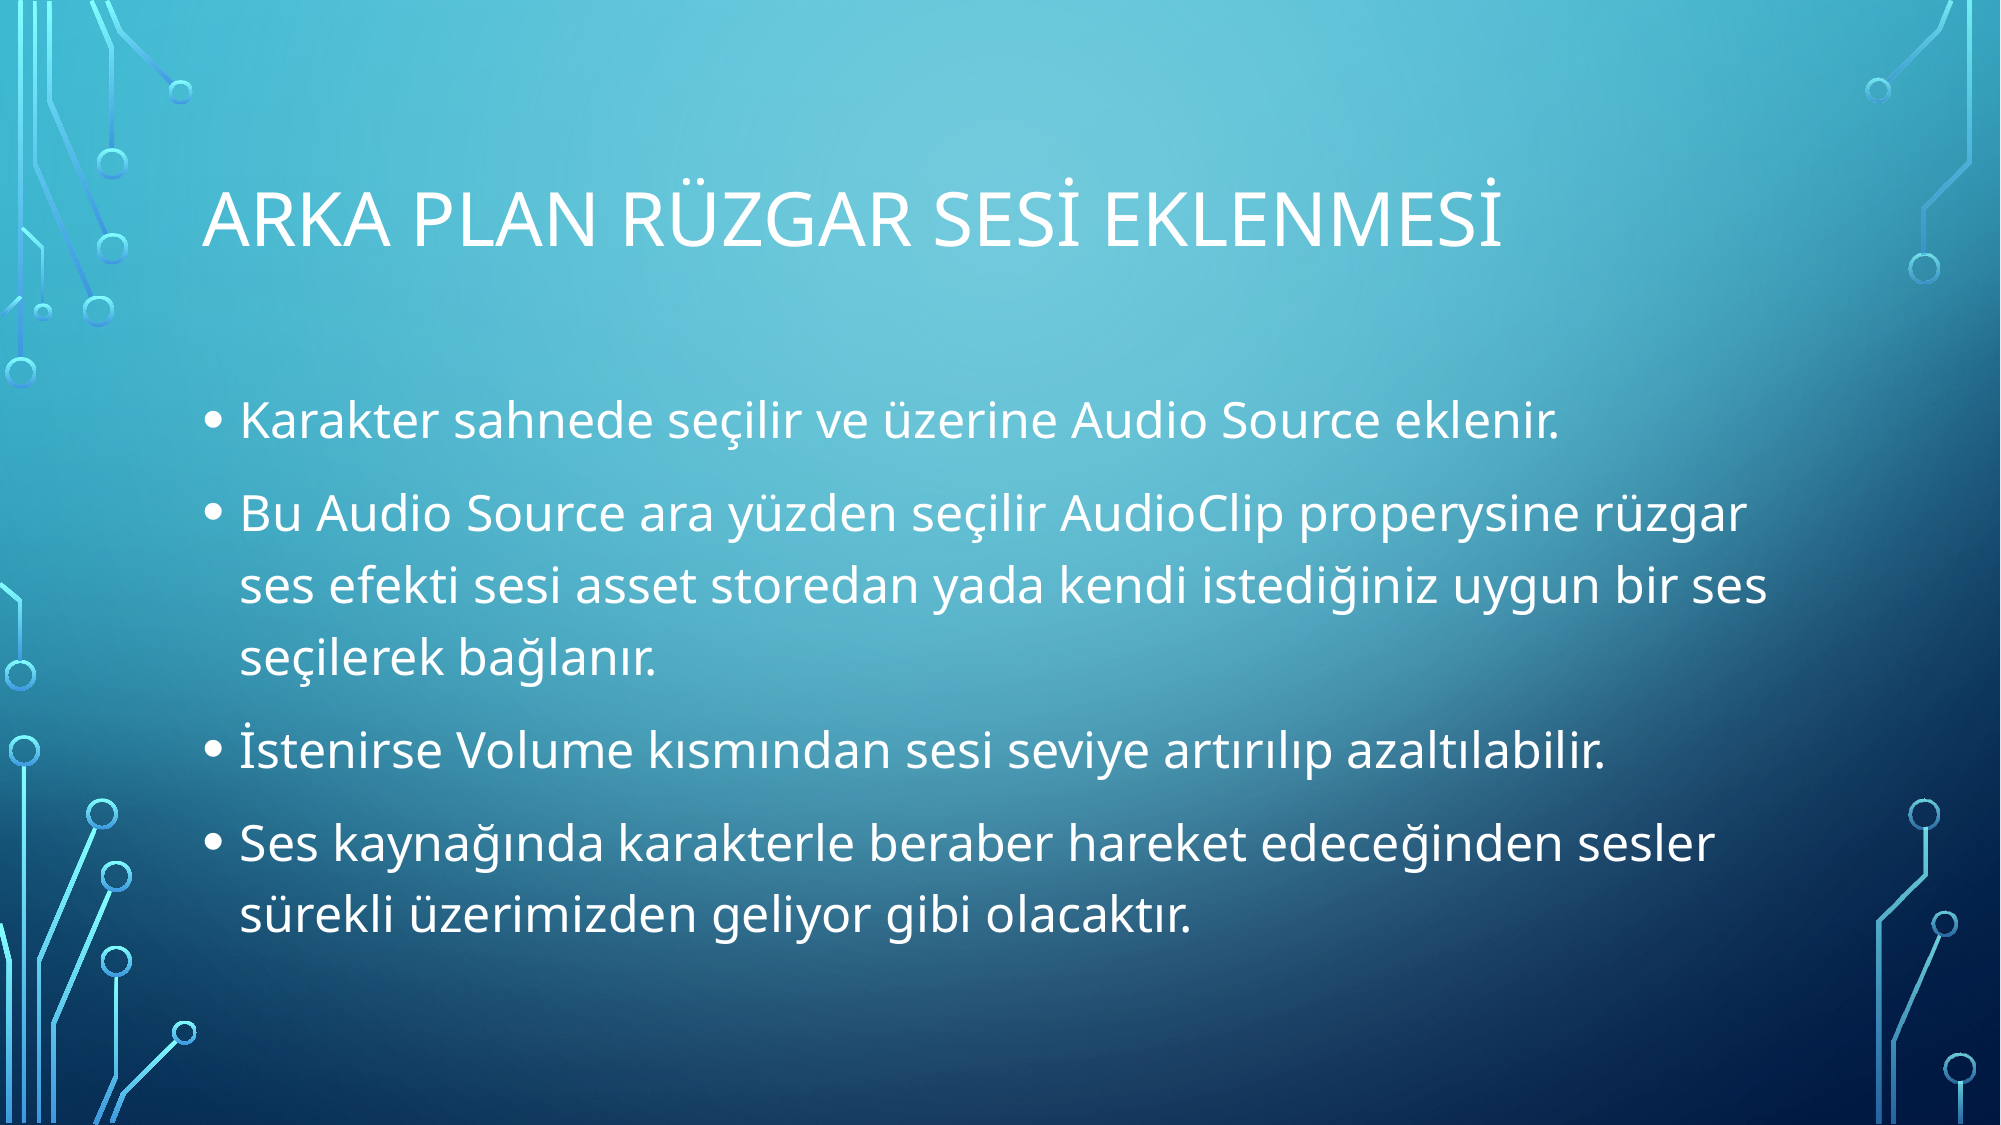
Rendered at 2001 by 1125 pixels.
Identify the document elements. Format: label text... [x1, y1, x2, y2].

list Karakter sahnede seçilir ve üzerine Audio Source eklenir. Bu Audio Source ara yüzden seçilir AudioClip properysine rüzgar ses efekti sesi asset storedan yada kendi istediğiniz uygun bir ses seçilerek bağlanır. İstenirse Volume kısmından sesi seviye artırılıp azaltılabilir. Ses kaynağında karakterle beraber hareket edeceğinden sesler sürekli üzerimizden geliyor gibi olacaktır. [187, 369, 1813, 950]
title Arka plan rüzgar sesi eklenmesi [187, 101, 1813, 344]
